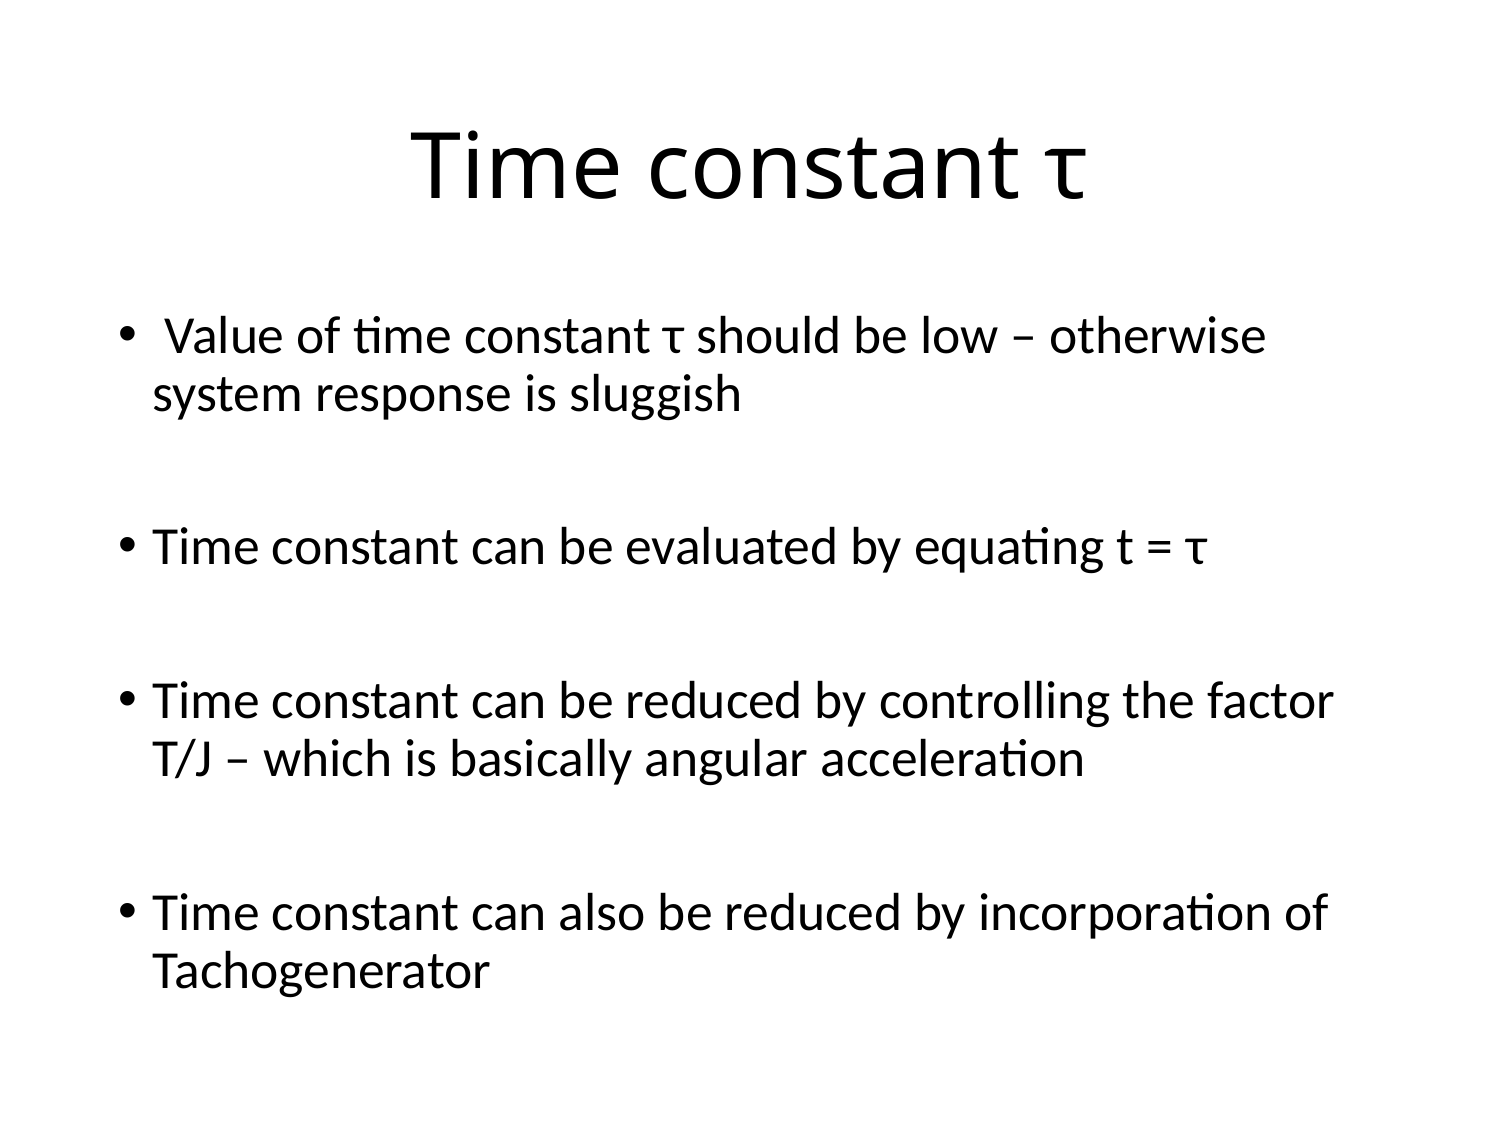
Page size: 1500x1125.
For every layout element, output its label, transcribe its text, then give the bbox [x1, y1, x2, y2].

title Time constant τ [103, 59, 1397, 278]
list Value of time constant τ should be low – otherwise system response is sluggish Time constant can be evaluated by equating t = τ Time constant can be reduced by controlling the factor T/J – which is basically angular acceleration Time constant can also be reduced by incorporation of Tachogenerator [103, 299, 1397, 1014]
